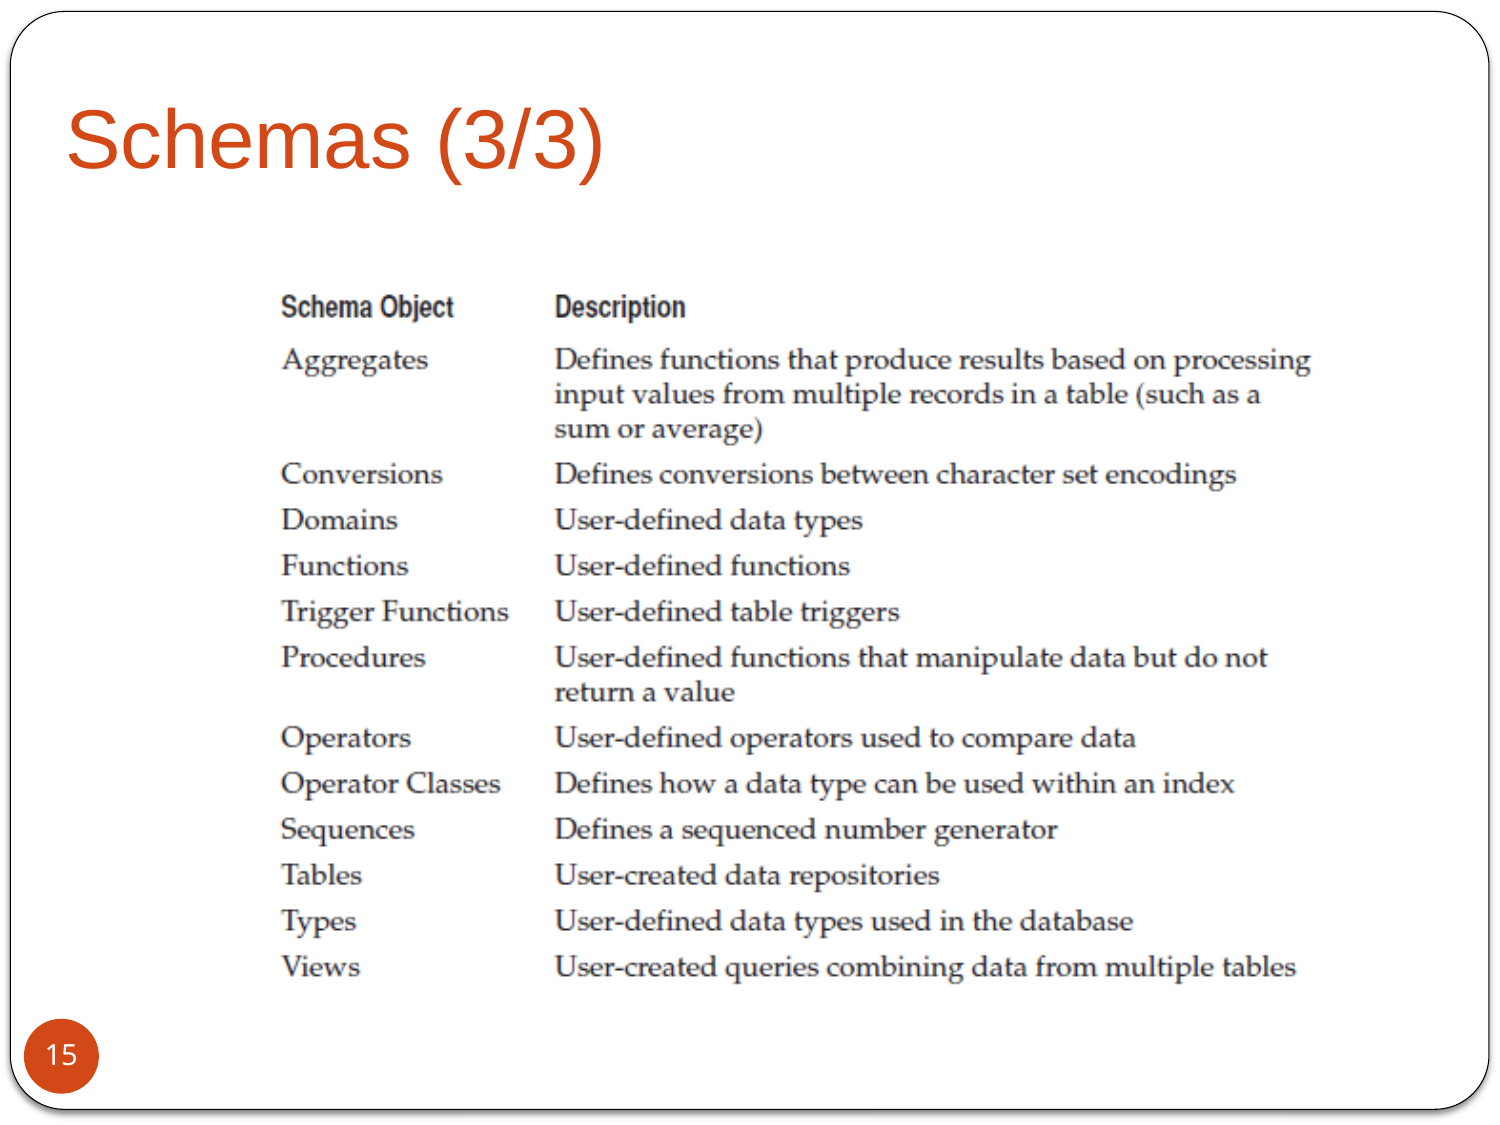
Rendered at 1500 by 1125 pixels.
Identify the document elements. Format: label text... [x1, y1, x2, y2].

title Schemas (3/3) [49, 44, 1426, 233]
picture [262, 274, 1323, 992]
slide_number 15 [23, 1018, 99, 1094]
